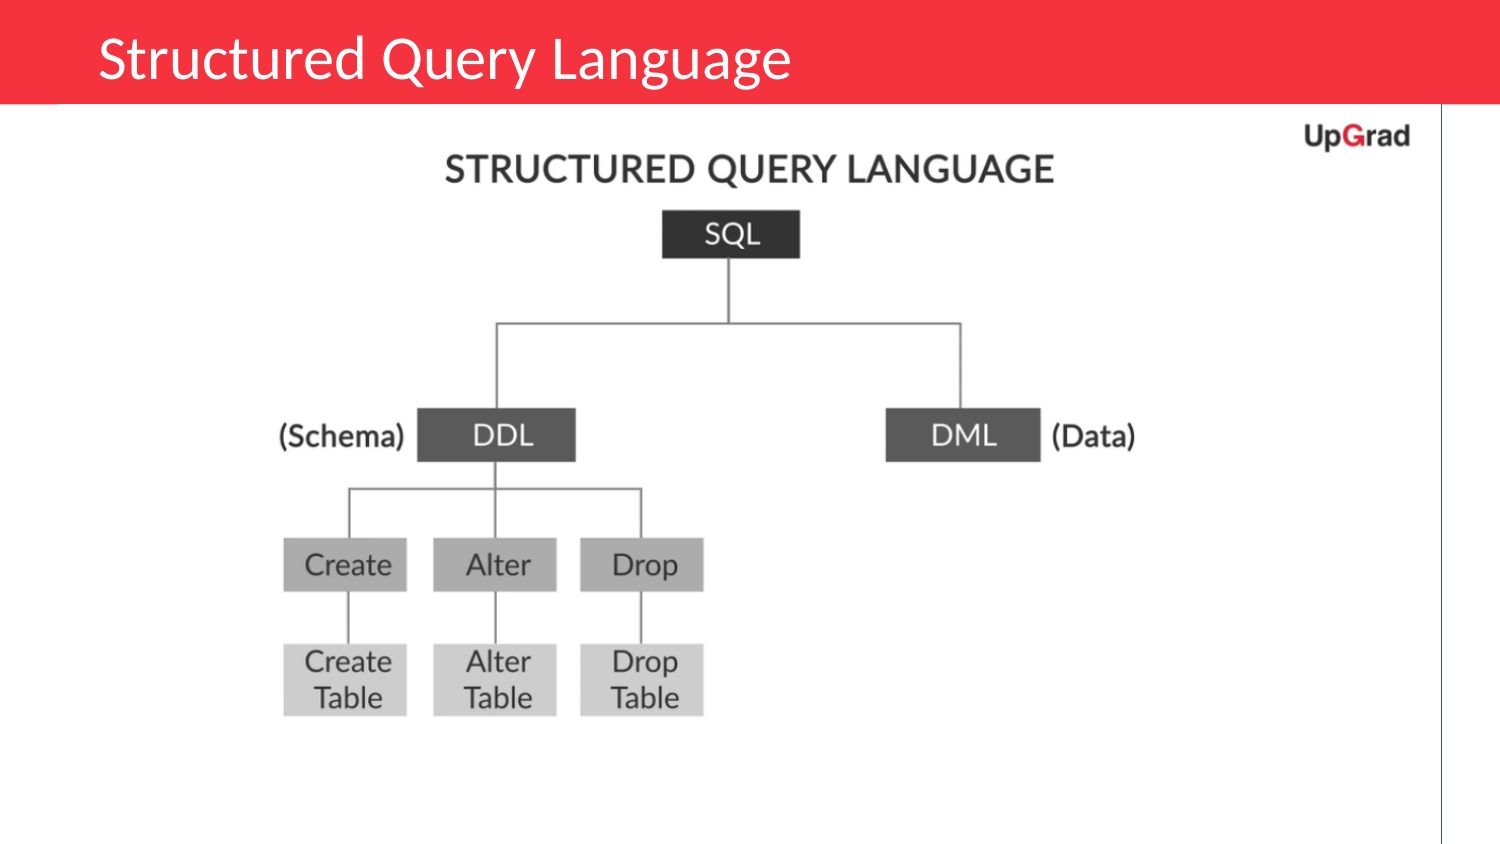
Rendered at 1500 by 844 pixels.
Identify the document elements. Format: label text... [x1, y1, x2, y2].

text_box [0, 0, 1500, 105]
picture [58, 104, 1442, 844]
text_box Structured Query Language [83, 2, 1289, 102]
